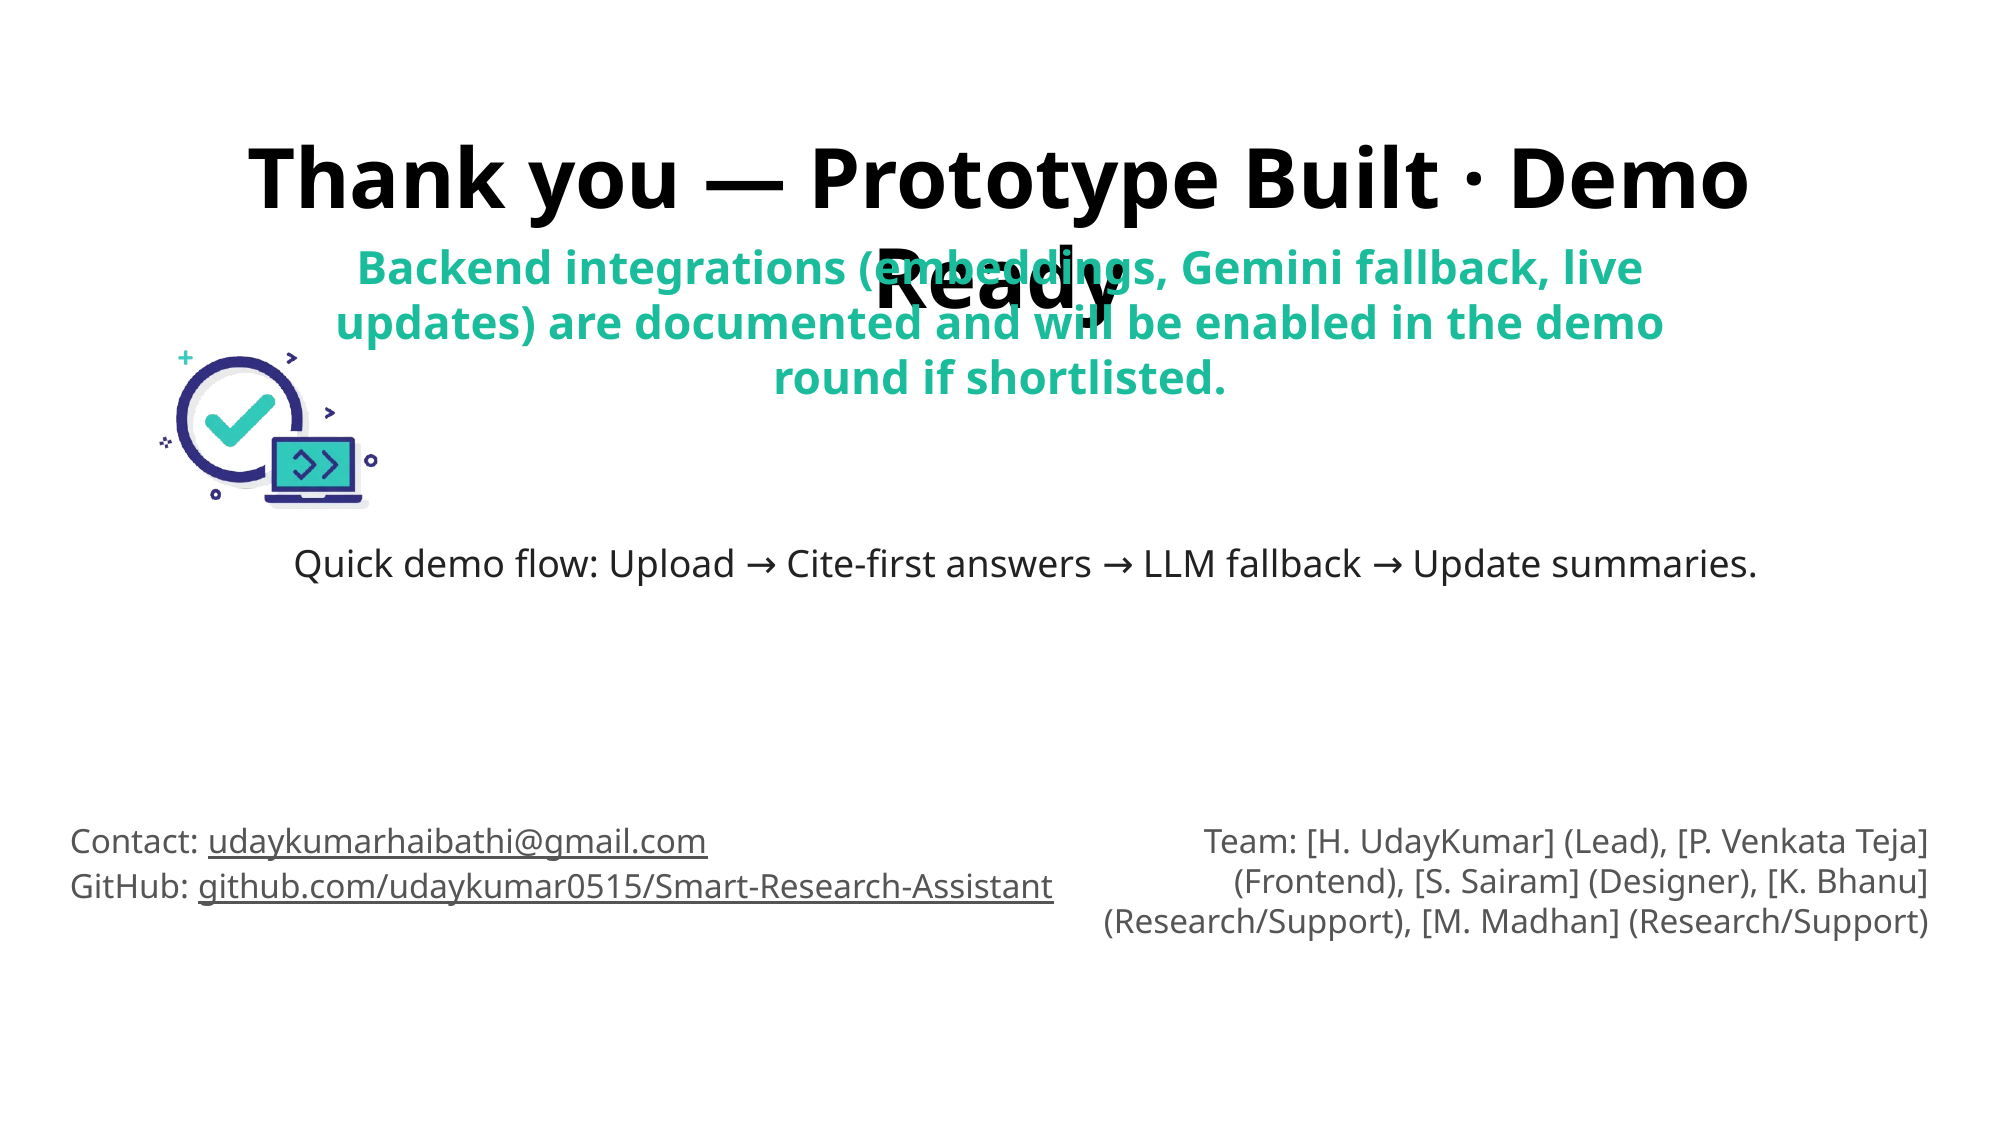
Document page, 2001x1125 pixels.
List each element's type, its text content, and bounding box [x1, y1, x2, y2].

text_box Contact: udaykumarhaibathi@gmail.com GitHub: github.com/udaykumar0515/Smart-Research-Assistant [55, 812, 1248, 959]
text_box Thank you — Prototype Built · Demo Ready [140, 117, 1860, 333]
picture [85, 243, 453, 611]
text_box Quick demo flow: Upload → Cite-first answers → LLM fallback → Update summaries. [453, 532, 1915, 592]
text_box Backend integrations (embeddings, Gemini fallback, live updates) are documented and will be enabled in the demo round if shortlisted. [313, 231, 1687, 412]
text_box Team: [H. UdayKumar] (Lead), [P. Venkata Teja] (Frontend), [S. Sairam] (Designer), [K. Bhanu] (Research/Support), [M. Madhan] (Research/Support) [1080, 812, 1945, 948]
